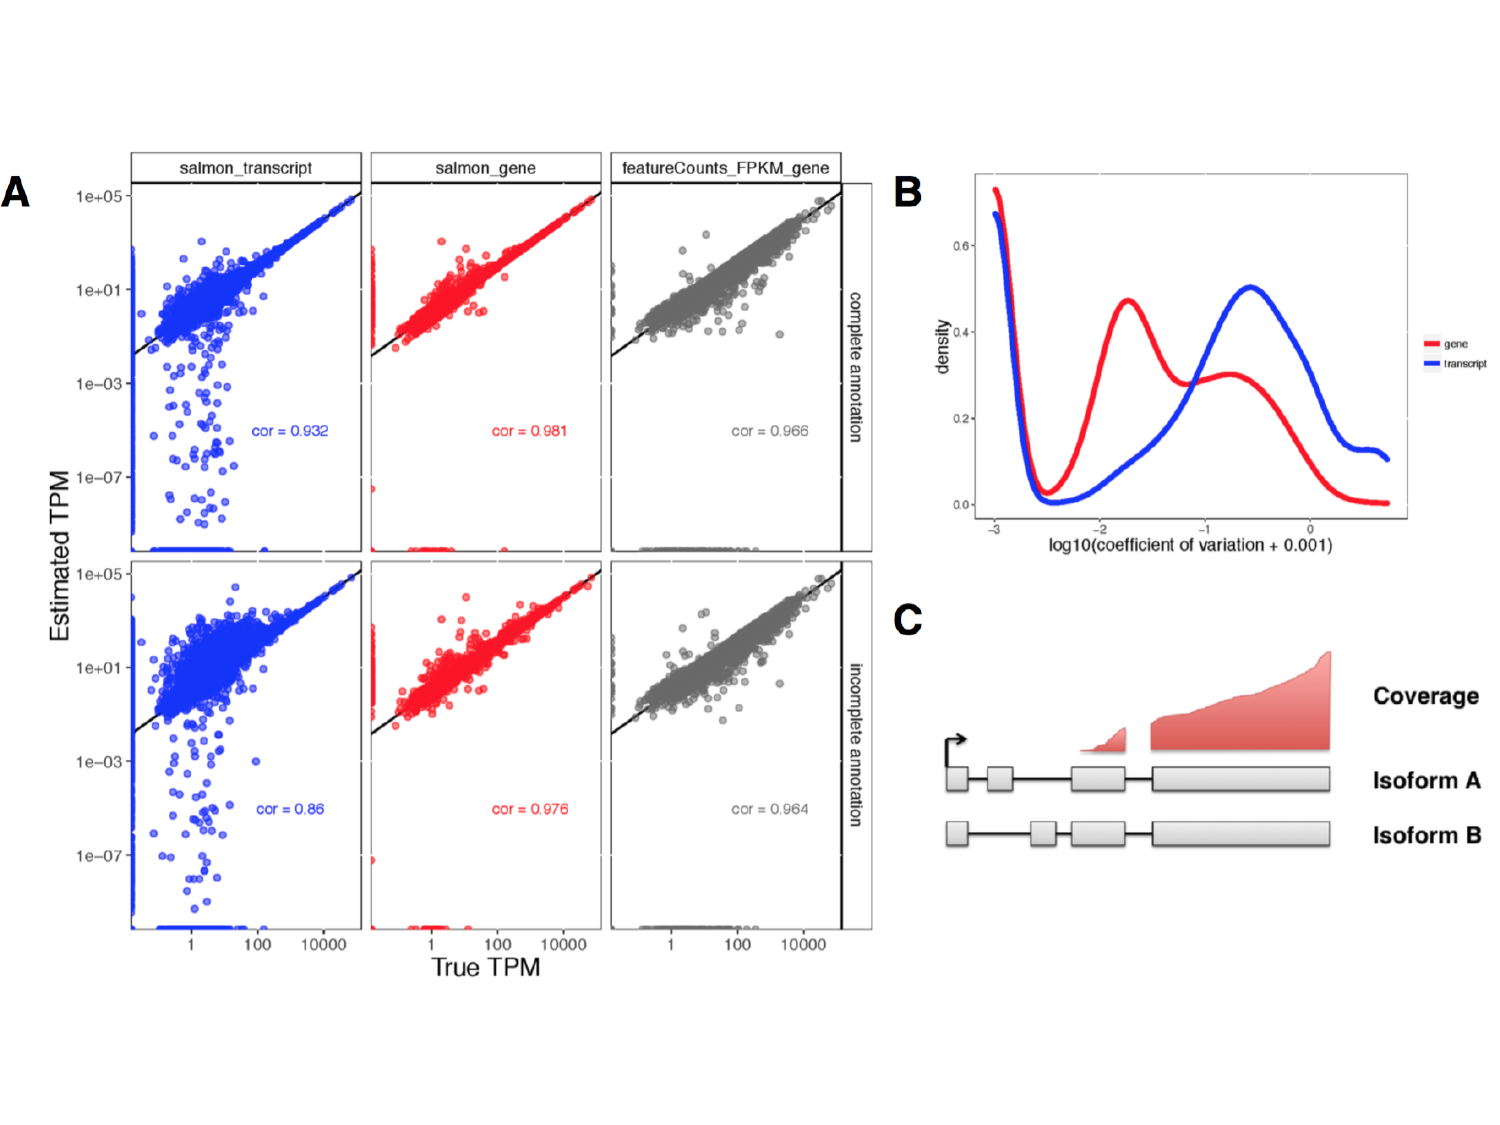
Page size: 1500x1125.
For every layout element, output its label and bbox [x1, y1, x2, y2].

picture [0, 135, 1500, 986]
